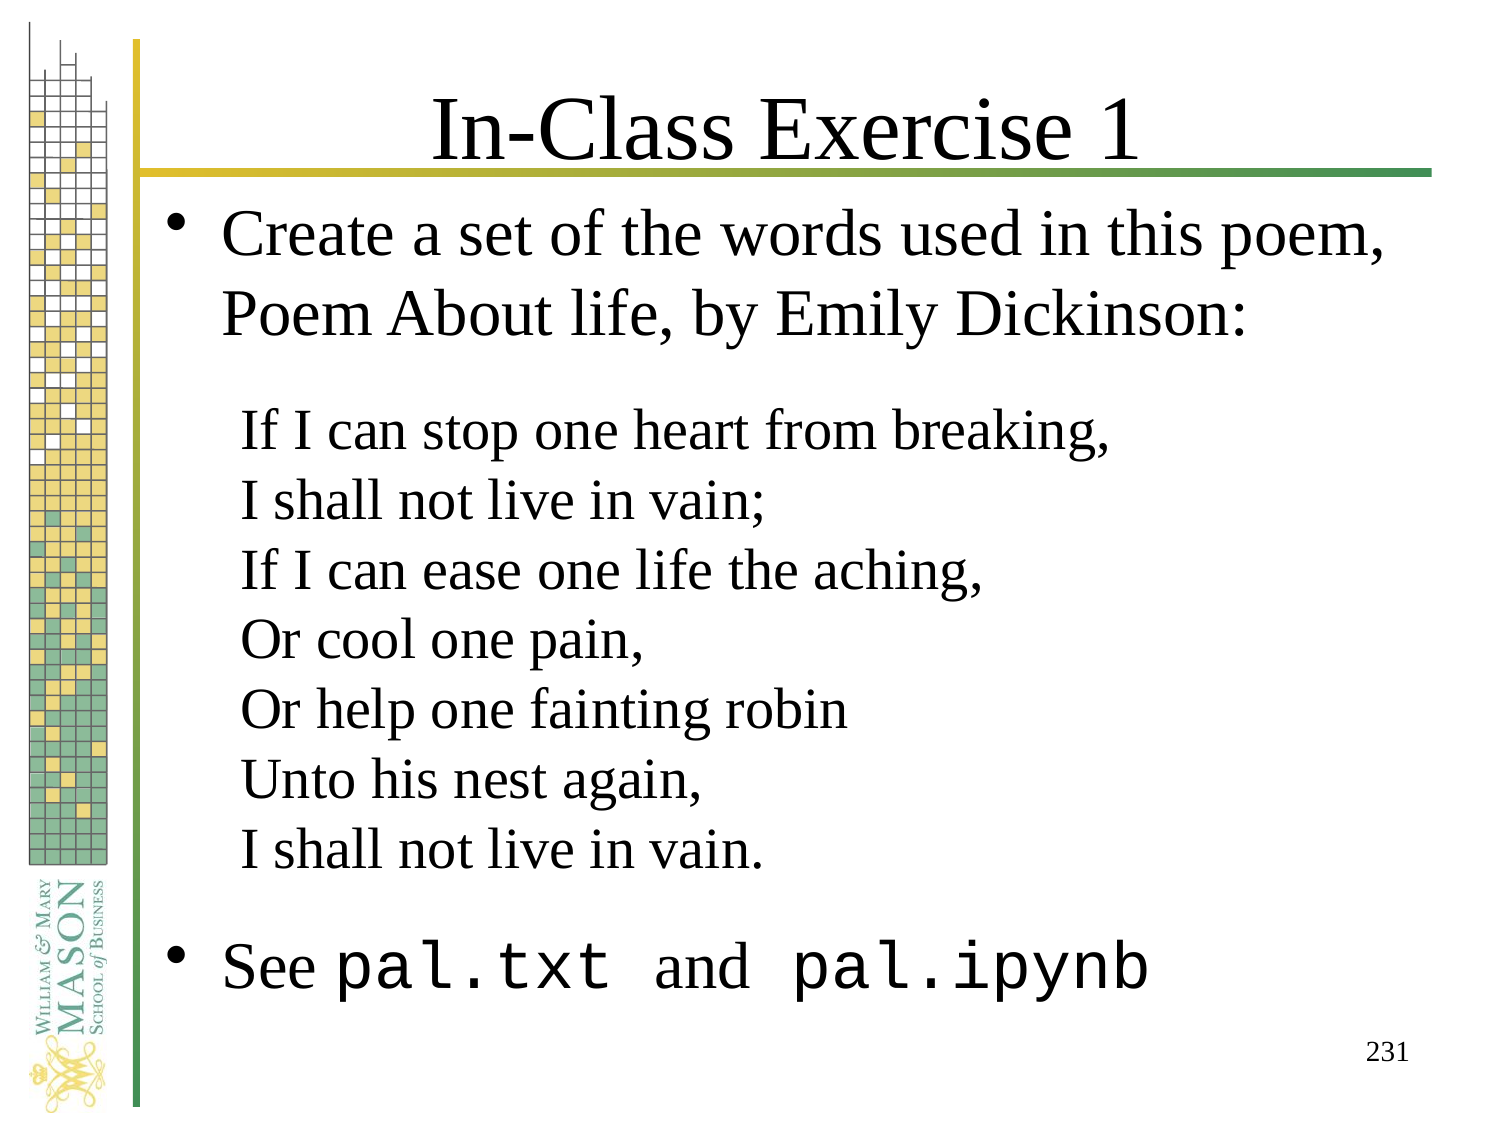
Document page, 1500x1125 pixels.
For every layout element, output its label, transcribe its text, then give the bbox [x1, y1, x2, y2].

slide_number 231 [1048, 1024, 1426, 1103]
title In-Class Exercise 1 [150, 45, 1425, 181]
slide_number 65 [29, 879, 107, 1113]
list Create a set of the words used in this poem, Poem About life, by Emily Dickinson: If I can stop one heart from breaking, I shall not live in vain; If I can ease one life the aching, Or cool one pain, Or help one fainting robin Unto his nest again, I shall not live in vain. See pal.txt and pal.ipynb [150, 181, 1425, 1005]
